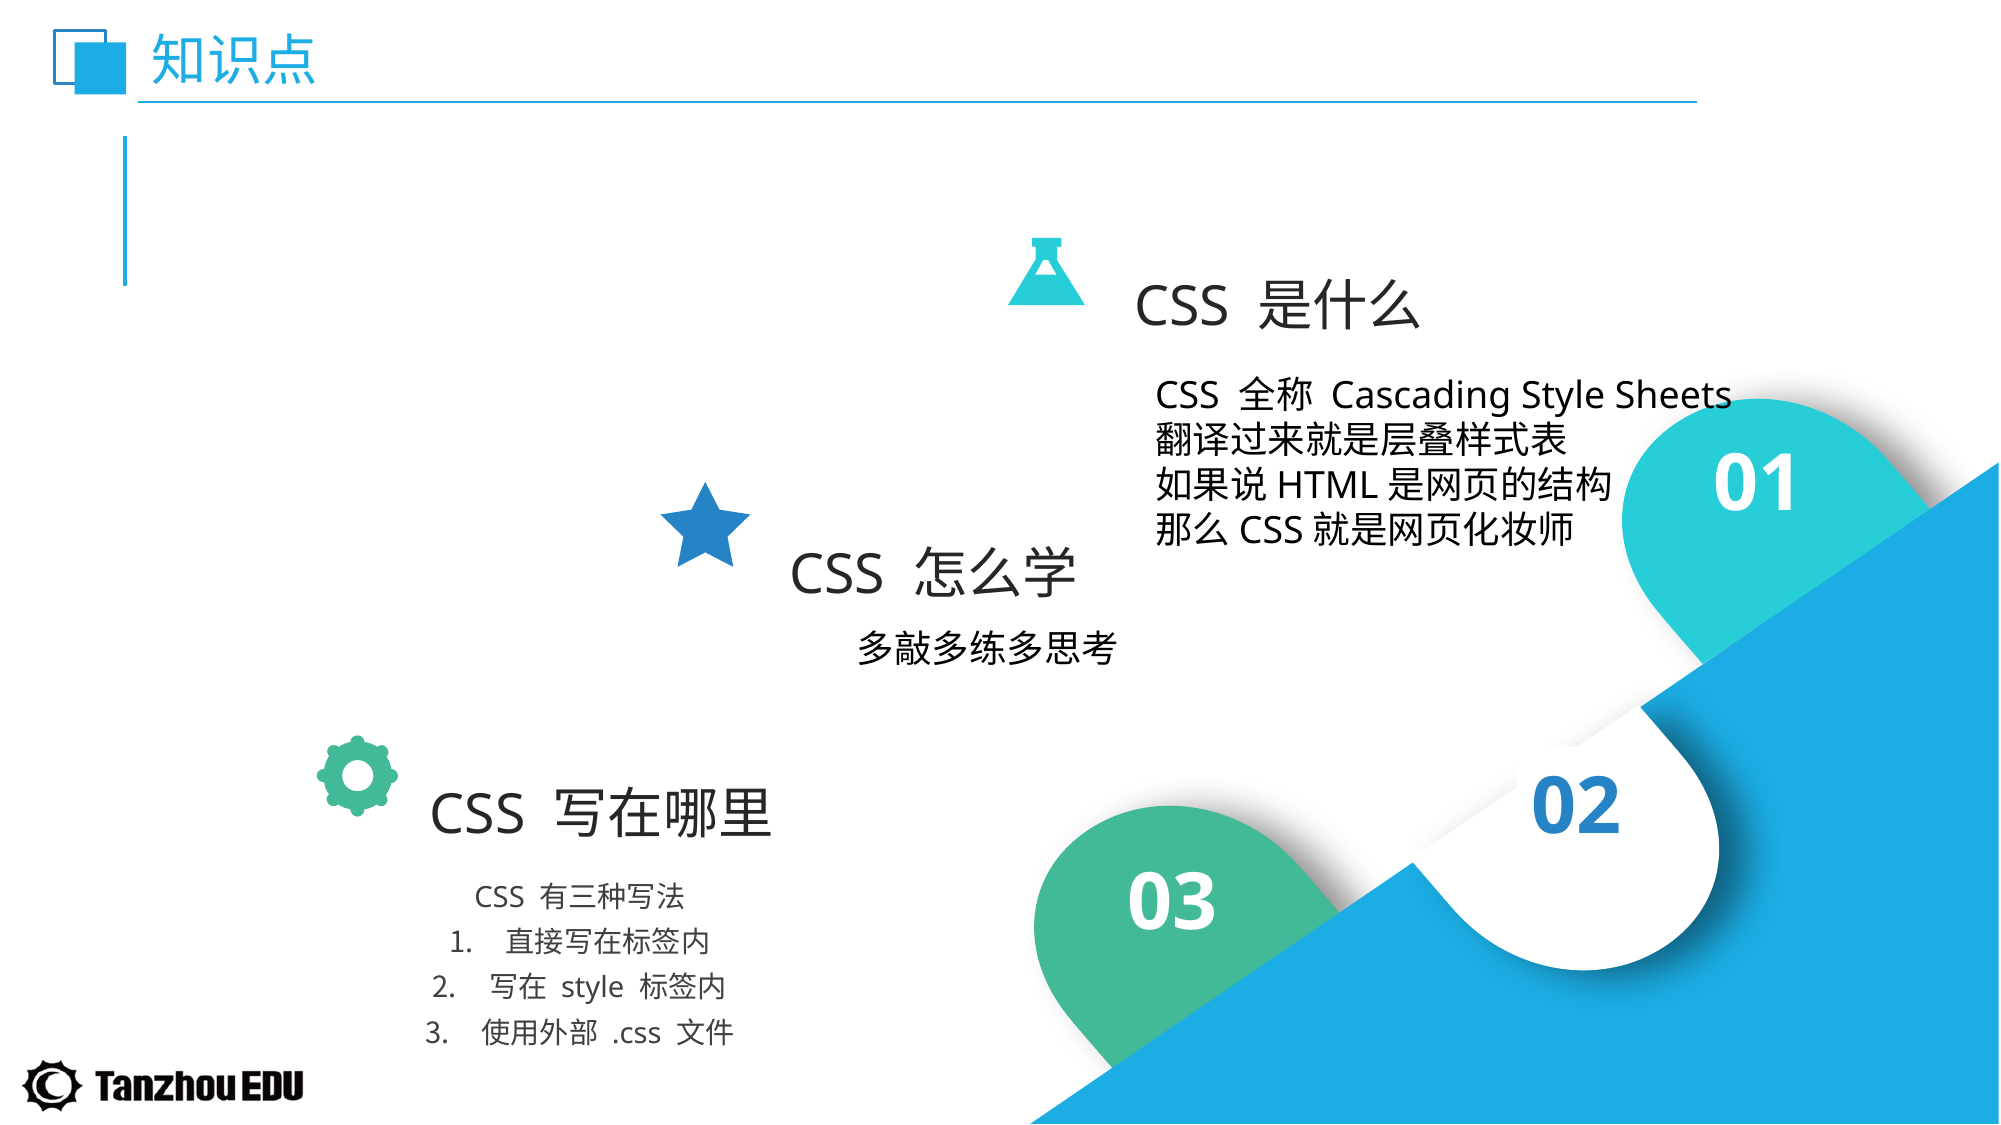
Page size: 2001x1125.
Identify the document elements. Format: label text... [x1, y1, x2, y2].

text_box CSS 是什么 [1119, 249, 1614, 344]
text_box [1410, 705, 1720, 971]
text_box CSS 有三种写法 直接写在标签内 写在 style 标签内 使用外部 .css 文件 [359, 860, 800, 1056]
text_box 03 [1112, 843, 1246, 953]
text_box CSS 怎么学 [774, 517, 1284, 612]
text_box [1007, 237, 1086, 306]
text_box 01 [1748, 424, 1833, 534]
text_box CSS 写在哪里 [414, 757, 948, 852]
text_box [660, 481, 751, 567]
text_box [1030, 462, 1999, 1124]
text_box 多敲多练多思考 [841, 617, 1135, 677]
picture [2, 1031, 328, 1125]
text_box CSS 全称 Cascading Style Sheets 翻译过来就是层叠样式表 如果说HTML是网页的结构 那么CSS就是网页化妆师 [1140, 363, 1748, 559]
text_box [1628, 398, 1930, 664]
text_box [1034, 805, 1339, 1068]
text_box 02 [1516, 747, 1651, 857]
text_box 知识点 [141, 34, 732, 90]
text_box [316, 735, 399, 817]
